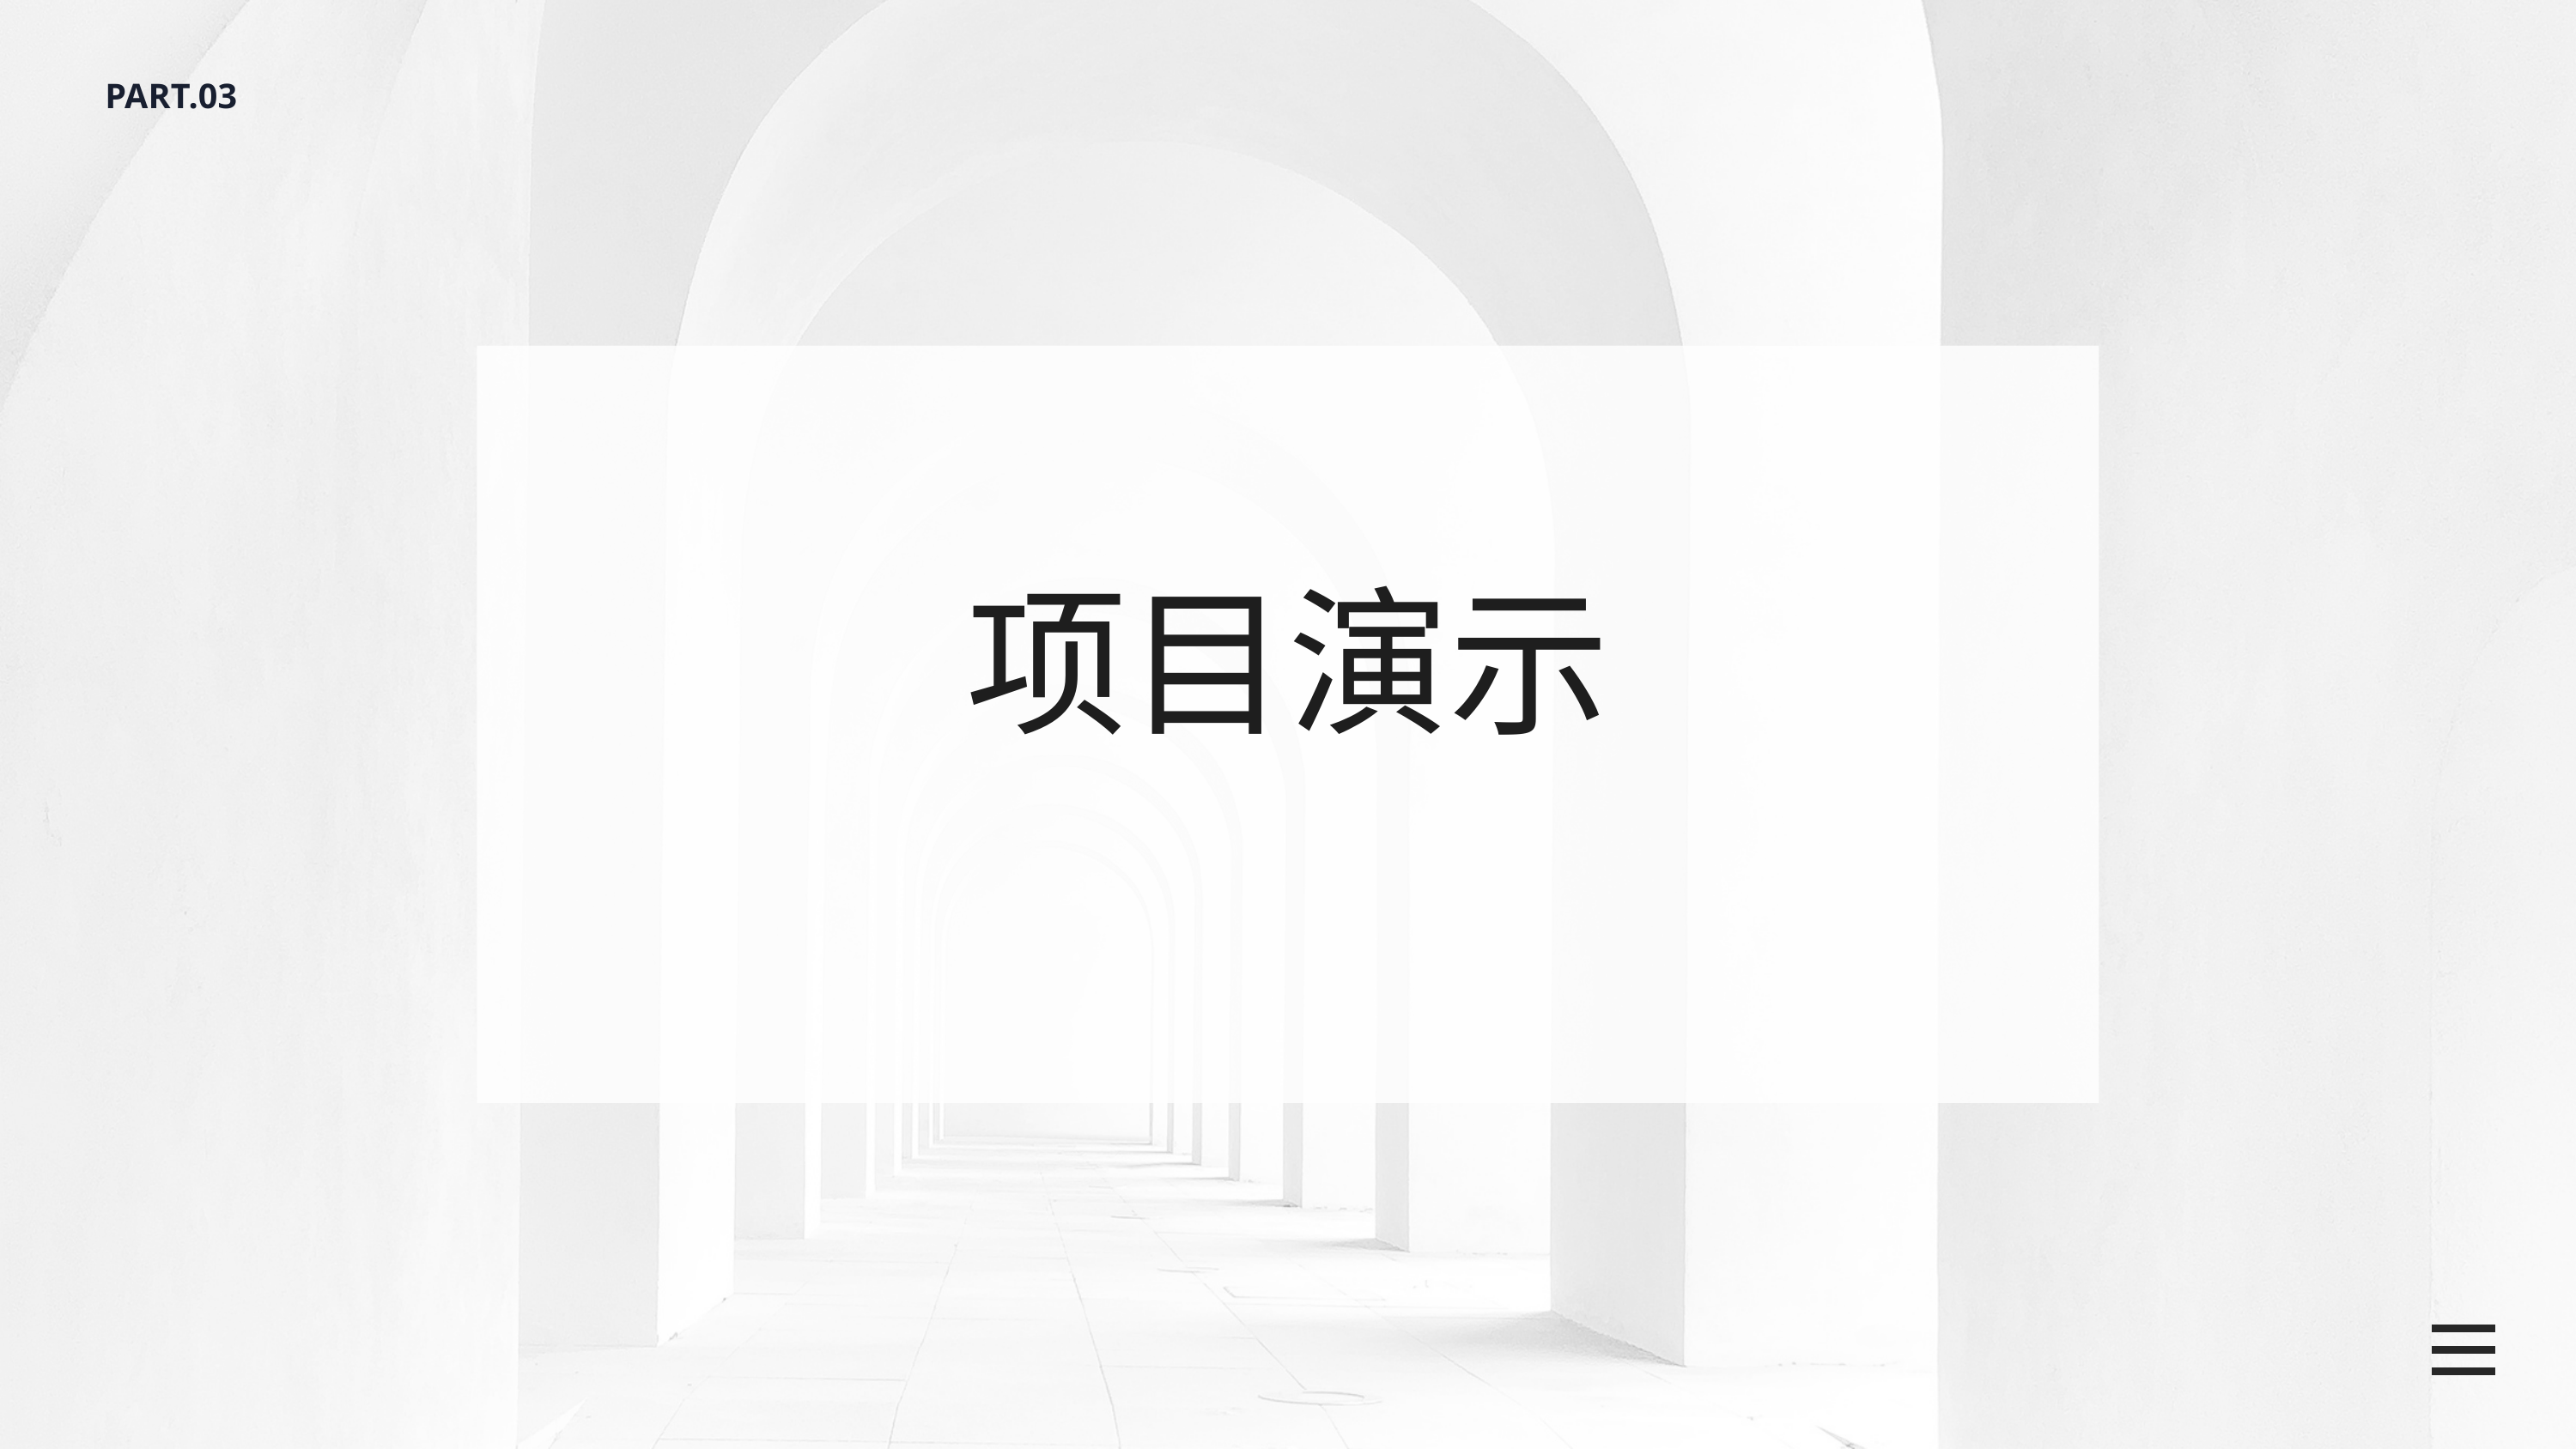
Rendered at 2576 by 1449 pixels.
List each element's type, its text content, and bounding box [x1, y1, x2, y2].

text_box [477, 345, 2099, 1104]
text_box [0, 0, 2576, 1449]
text_box PART.03 [105, 63, 636, 115]
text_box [2431, 1324, 2496, 1376]
